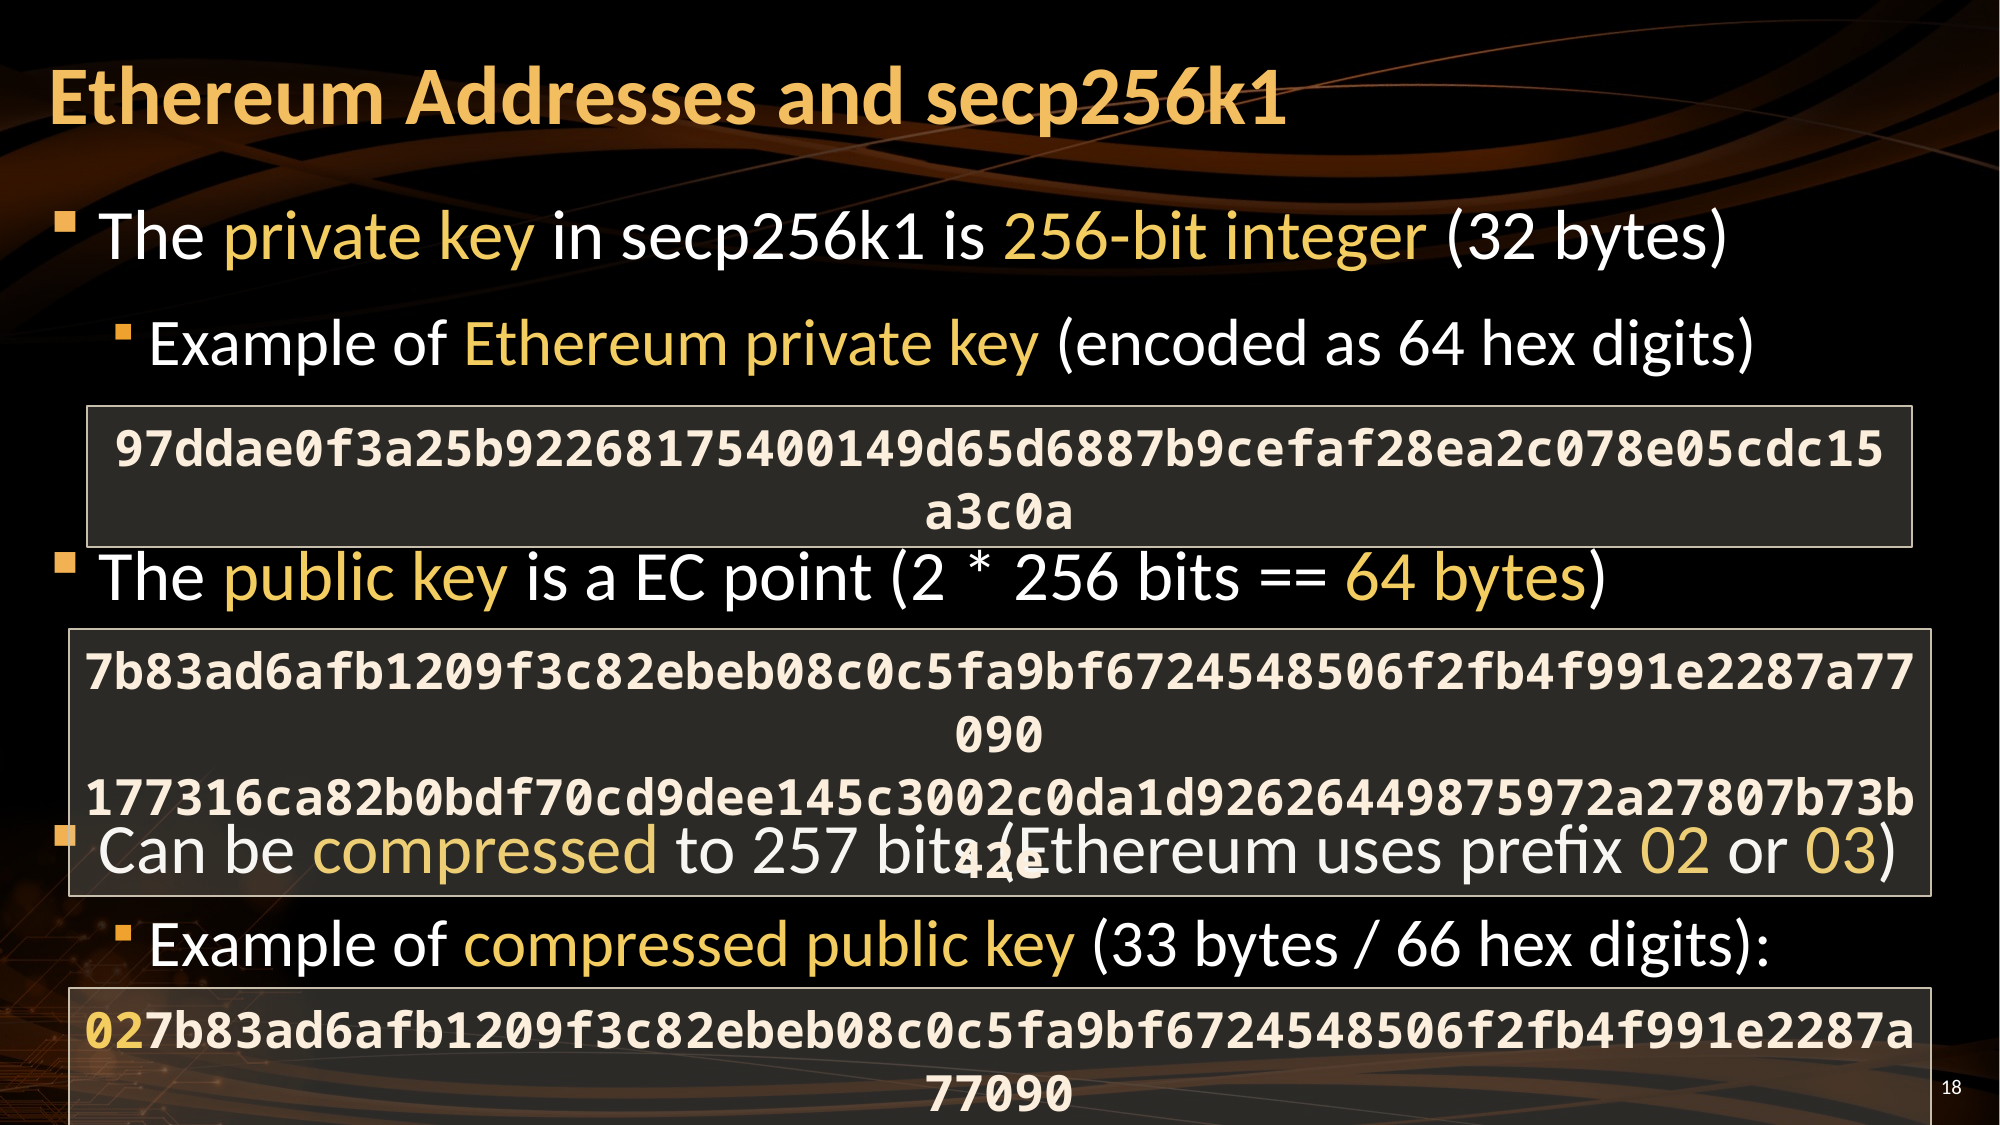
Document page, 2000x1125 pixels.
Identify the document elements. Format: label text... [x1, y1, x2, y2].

list The private key in secp256k1 is 256-bit integer (32 bytes) Example of Ethereum private key (encoded as 64 hex digits) The public key is a EC point (2 * 256 bits == 64 bytes) Can be compressed to 257 bits (Ethereum uses prefix 02 or 03) Example of compressed public key (33 bytes / 66 hex digits): [31, 182, 1968, 1097]
title Ethereum Addresses and secp256k1 [30, 6, 1602, 189]
slide_number 18 [1931, 1097, 1968, 1103]
text_box 7b83ad6afb1209f3c82ebeb08c0c5fa9bf6724548506f2fb4f991e2287a77090 177316ca82b0bdf70cd9dee145c3002c0da1d92626449875972a27807b73b42e [68, 629, 1931, 896]
text_box 97ddae0f3a25b92268175400149d65d6887b9cefaf28ea2c078e05cdc15a3c0a [87, 406, 1913, 547]
picture [0, 0, 2000, 1125]
text_box 027b83ad6afb1209f3c82ebeb08c0c5fa9bf6724548506f2fb4f991e2287a77090 [68, 988, 1931, 1125]
